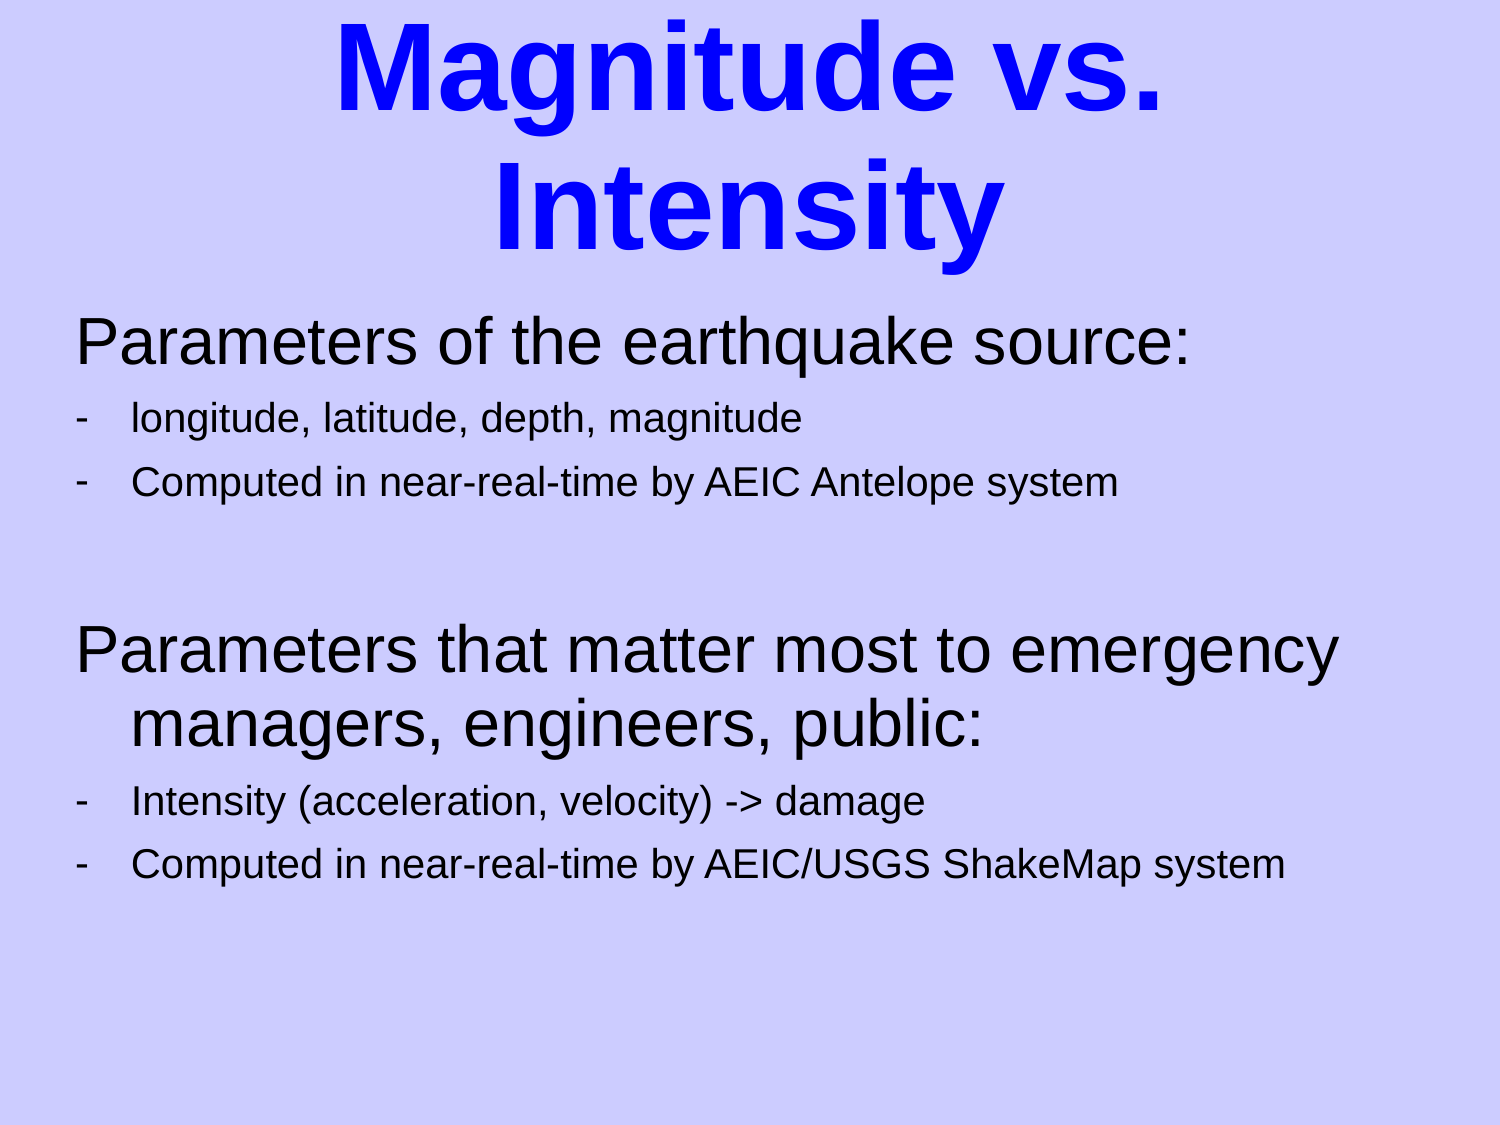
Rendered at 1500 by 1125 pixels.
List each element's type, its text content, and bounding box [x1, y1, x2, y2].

title Magnitude vs. Intensity [74, 0, 1425, 291]
list Parameters of the earthquake source: longitude, latitude, depth, magnitude Computed in near-real-time by AEIC Antelope system Parameters that matter most to emergency managers, engineers, public: Intensity (acceleration, velocity) -> damage Computed in near-real-time by AEIC/USGS ShakeMap system [74, 304, 1425, 1005]
